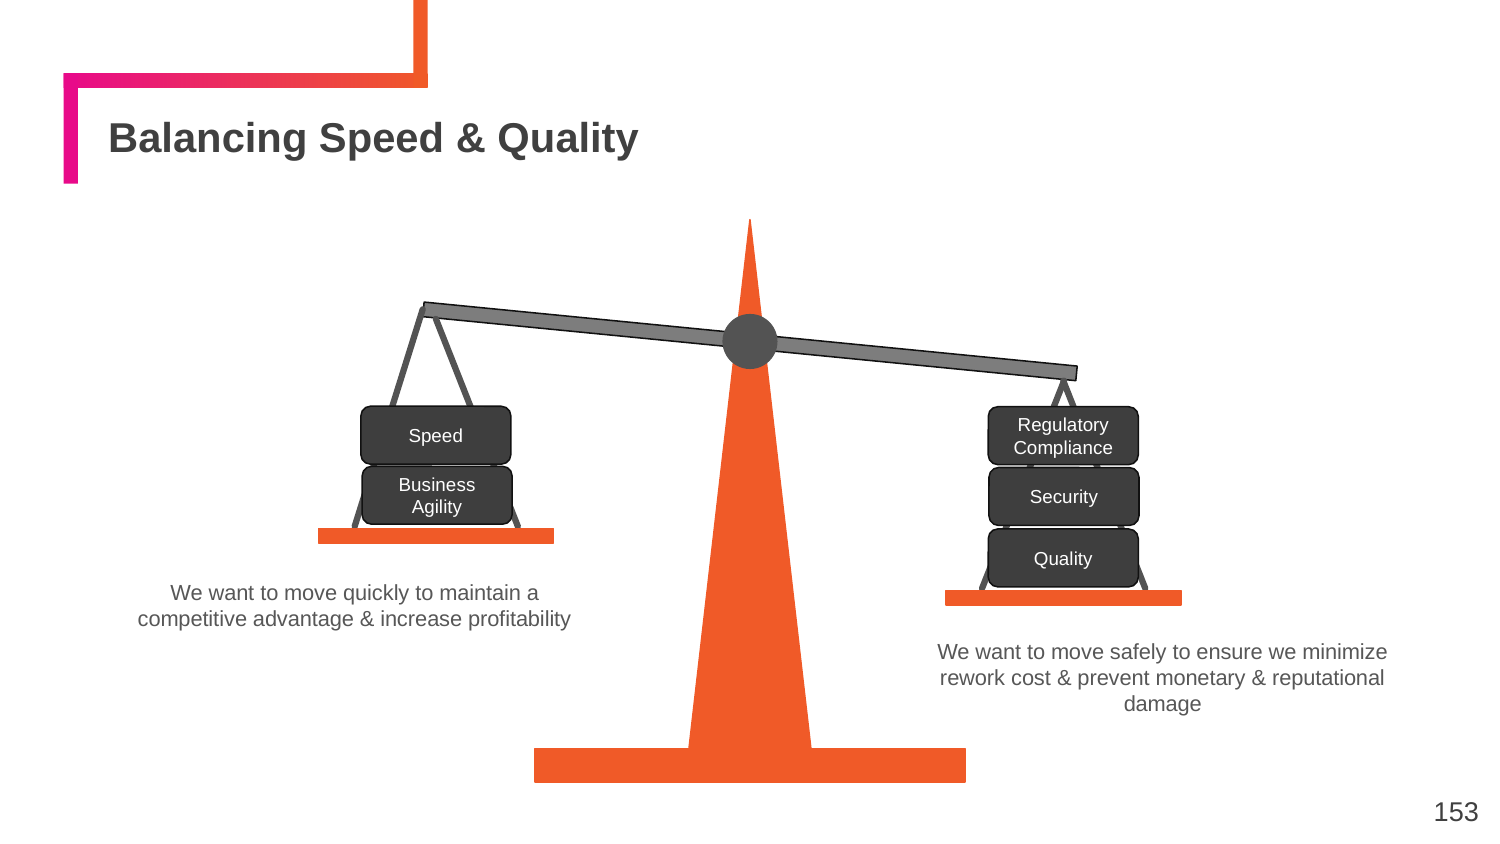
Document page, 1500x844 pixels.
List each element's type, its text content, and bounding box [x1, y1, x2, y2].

text_box [736, 217, 764, 315]
text_box [421, 299, 723, 348]
text_box [686, 364, 814, 757]
text_box We want to move safely to ensure we minimize rework cost & prevent monetary & reputational damage [919, 633, 1406, 720]
title Balancing Speed & Quality [100, 117, 1455, 169]
text_box [777, 334, 1080, 379]
text_box We want to move quickly to maintain a competitive advantage & increase profitability [111, 561, 598, 648]
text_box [318, 318, 554, 544]
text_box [945, 380, 1182, 606]
text_box [721, 312, 779, 371]
text_box [533, 747, 967, 784]
slide_number 153 [1403, 779, 1494, 844]
